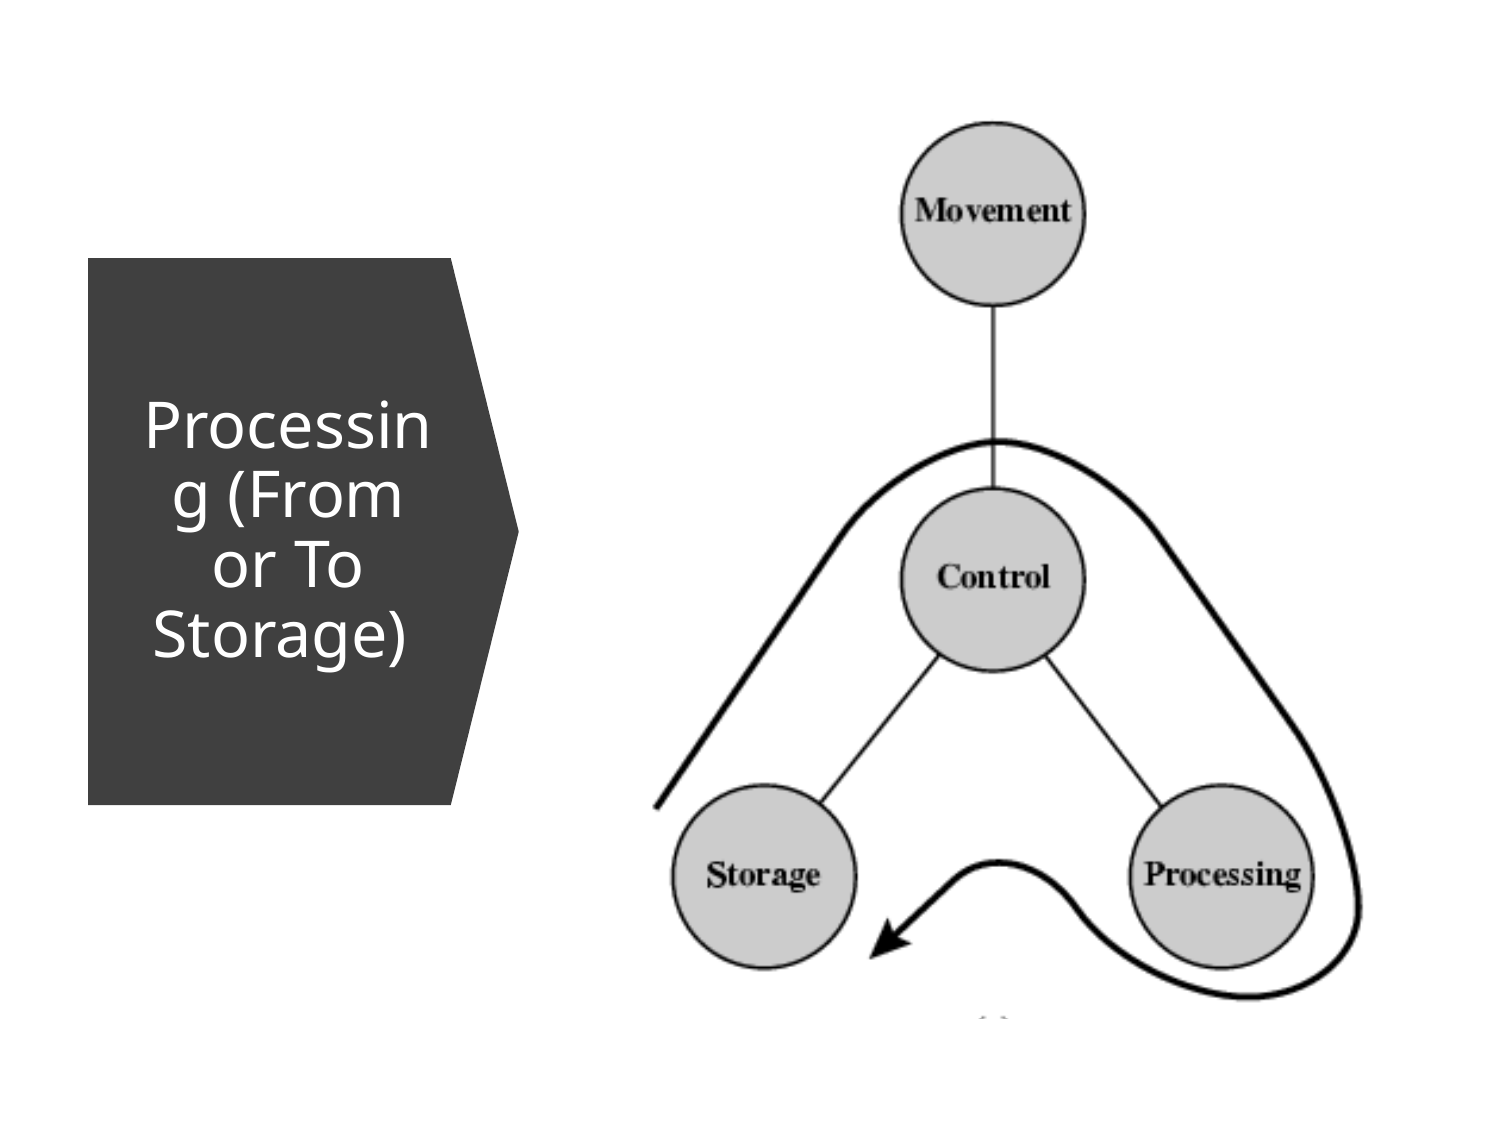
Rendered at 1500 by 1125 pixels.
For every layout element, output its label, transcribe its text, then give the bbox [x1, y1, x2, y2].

title Processing (From or To Storage) [126, 322, 450, 741]
picture [633, 105, 1377, 1020]
text_box [87, 257, 520, 807]
